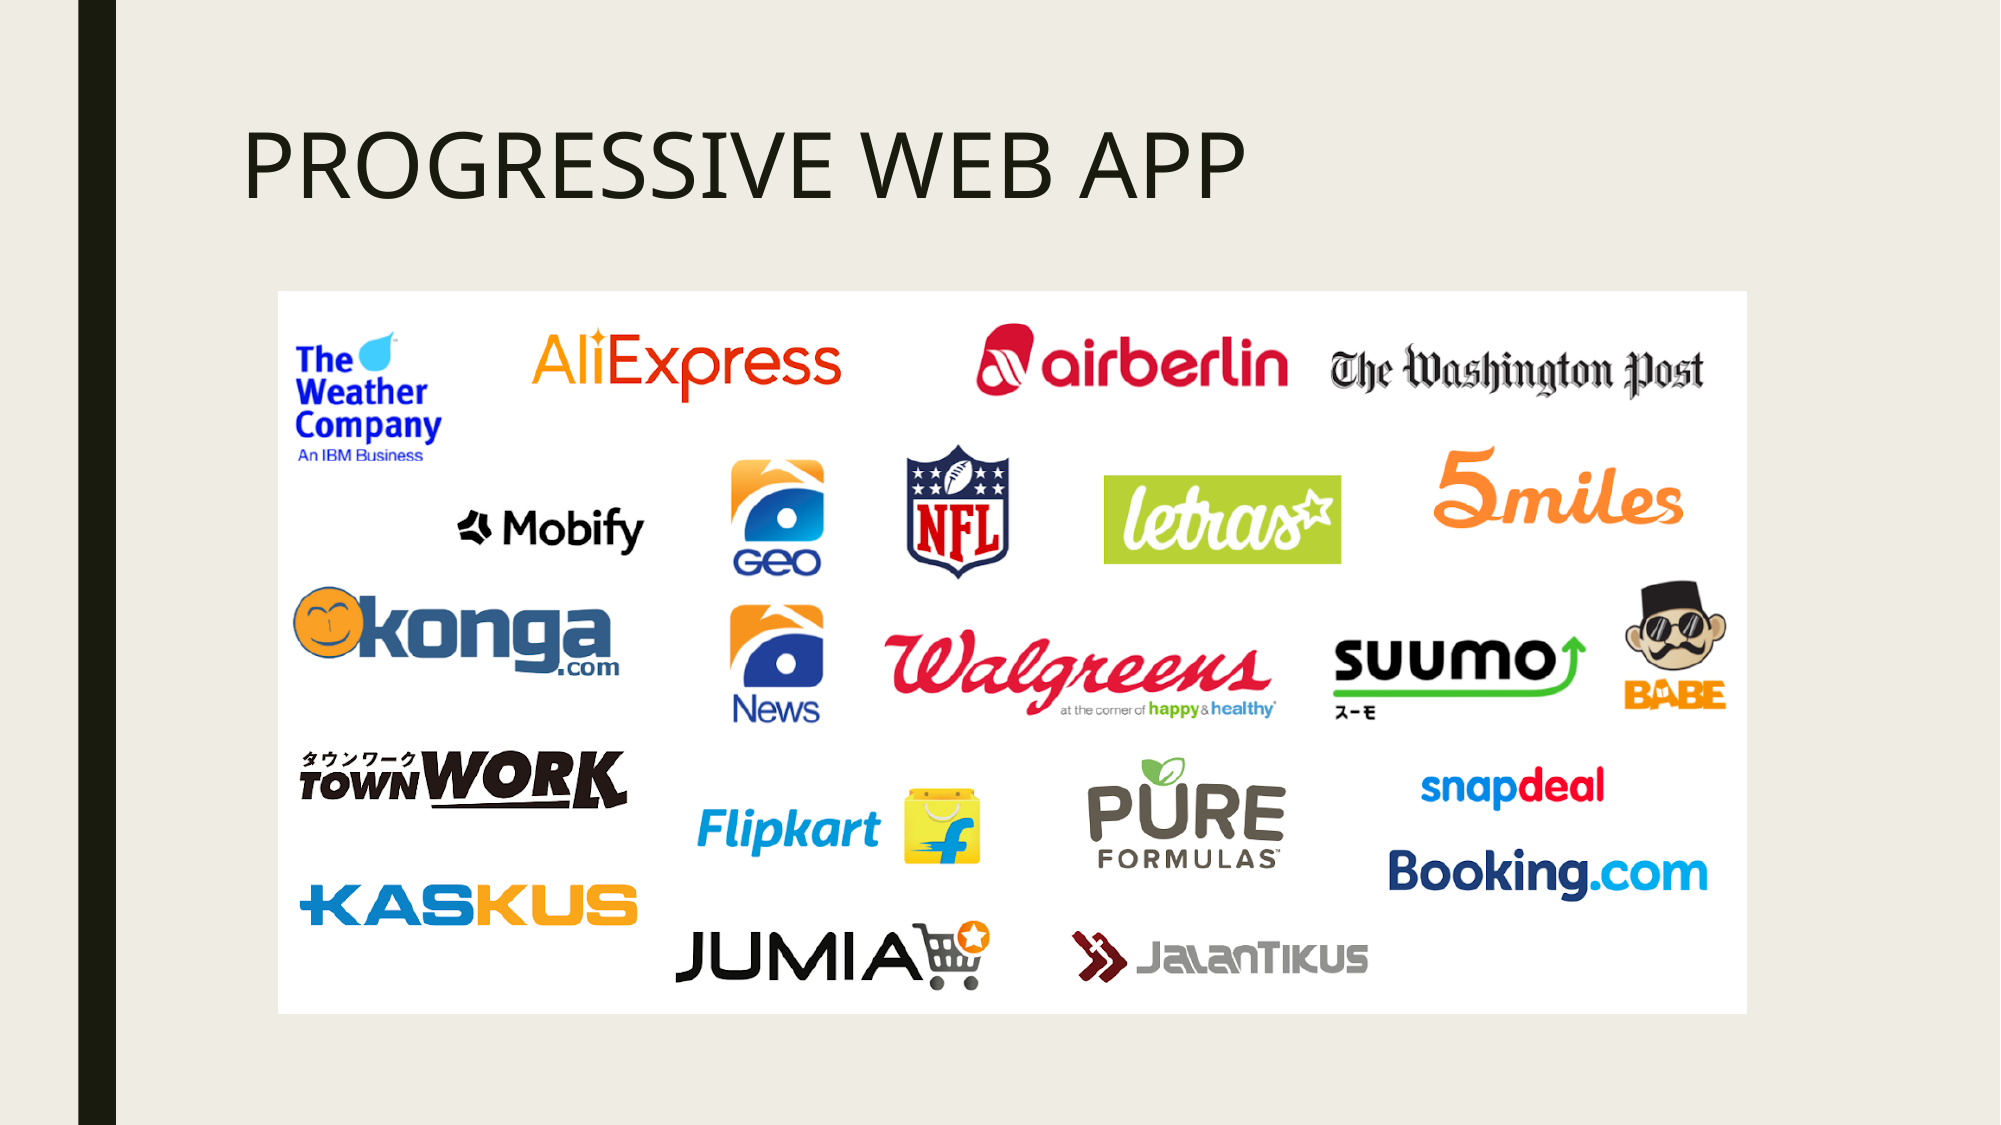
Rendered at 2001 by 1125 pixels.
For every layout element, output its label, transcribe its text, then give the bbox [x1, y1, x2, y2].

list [278, 291, 1747, 1014]
title PROGRESSIVE WEB APP [225, 112, 1800, 357]
